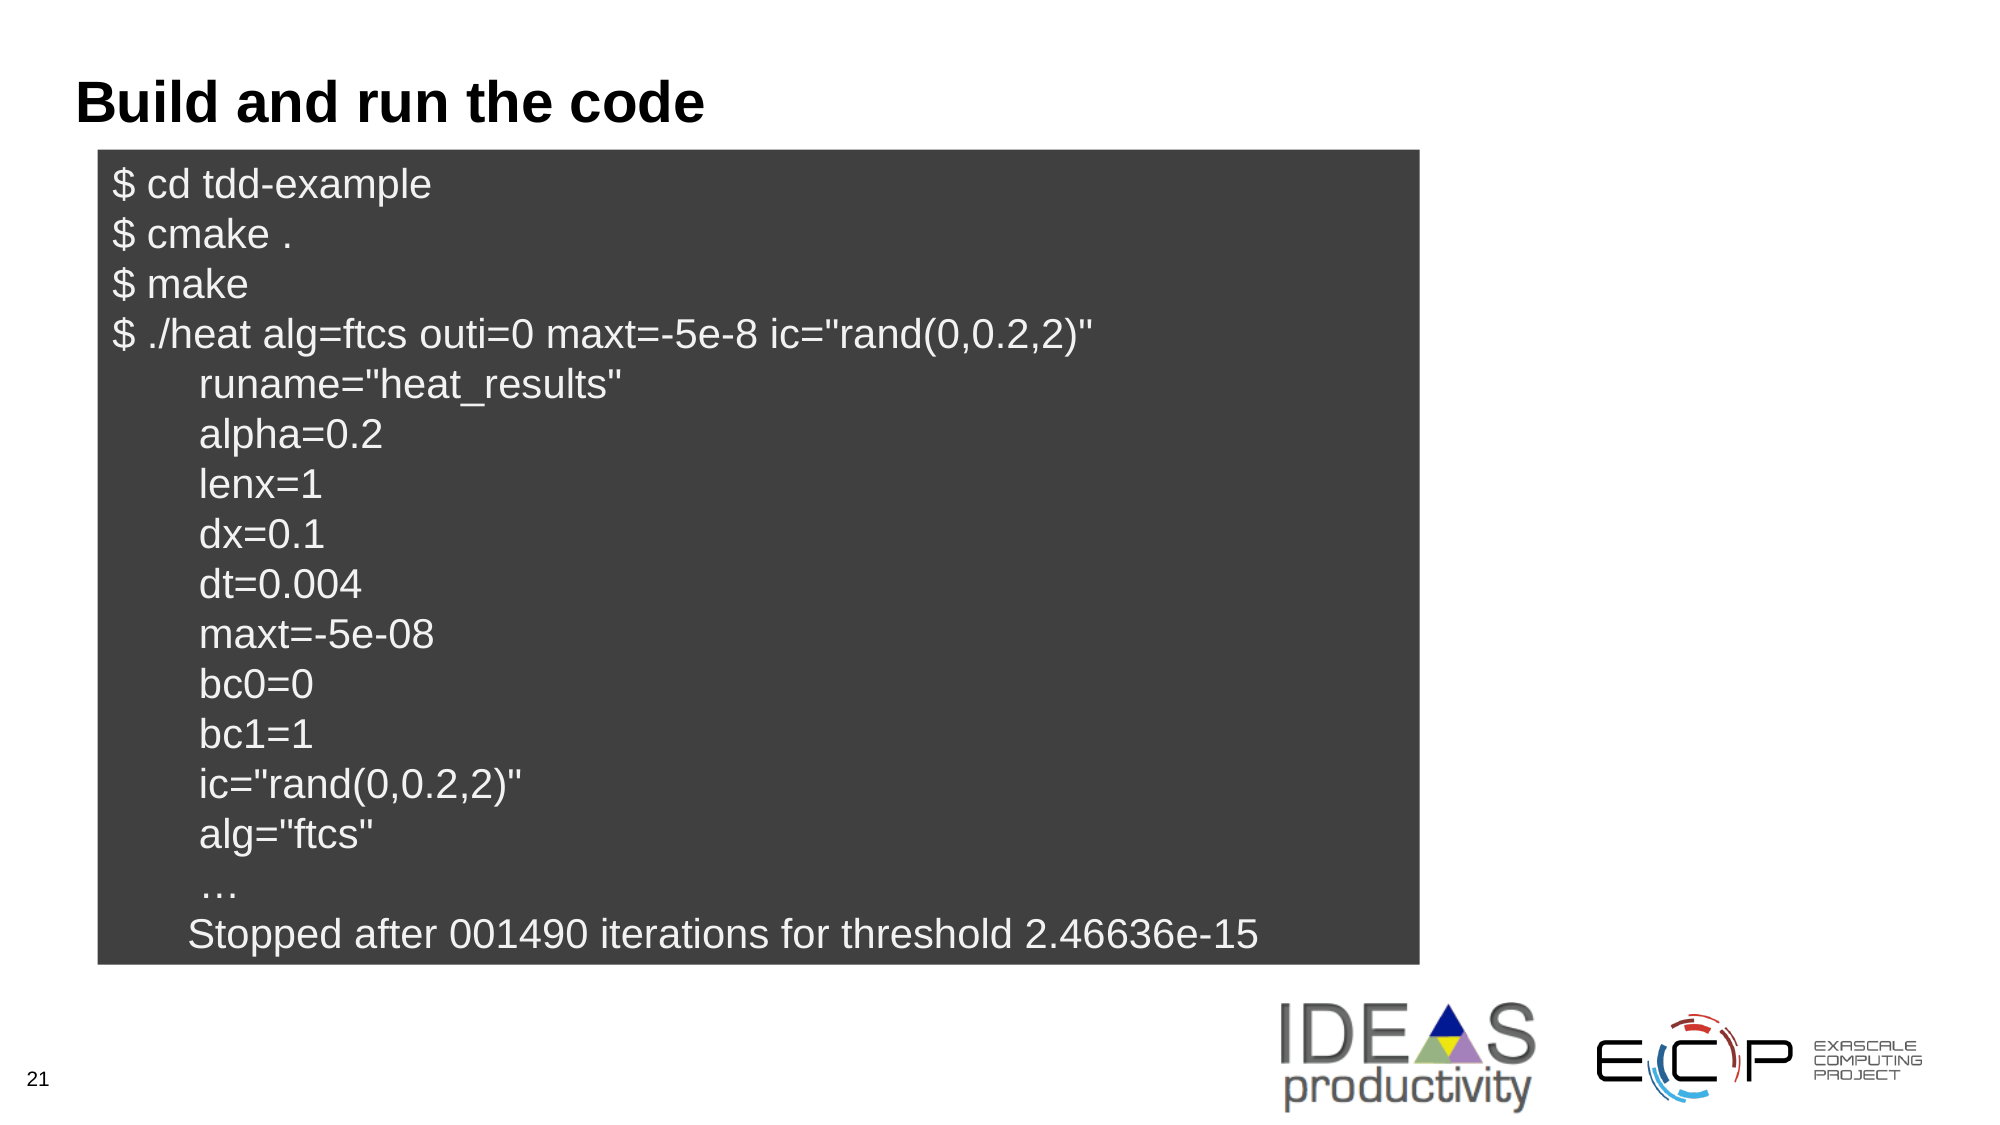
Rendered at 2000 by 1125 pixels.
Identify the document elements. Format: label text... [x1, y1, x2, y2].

picture [1280, 1002, 1537, 1114]
picture [1597, 1014, 1922, 1103]
title Build and run the code [59, 67, 1926, 218]
text_box $ cd tdd-example $ cmake . $ make $ ./heat alg=ftcs outi=0 maxt=-5e-8 ic="rand(0,0.2,2)" runame="heat_results" alpha=0.2 lenx=1 dx=0.1 dt=0.004 maxt=-5e-08 bc0=0 bc1=1 ic="rand(0,0.2,2)" alg="ftcs" … Stopped after 001490 iterations for threshold 2.46636e-15 [97, 149, 1420, 965]
